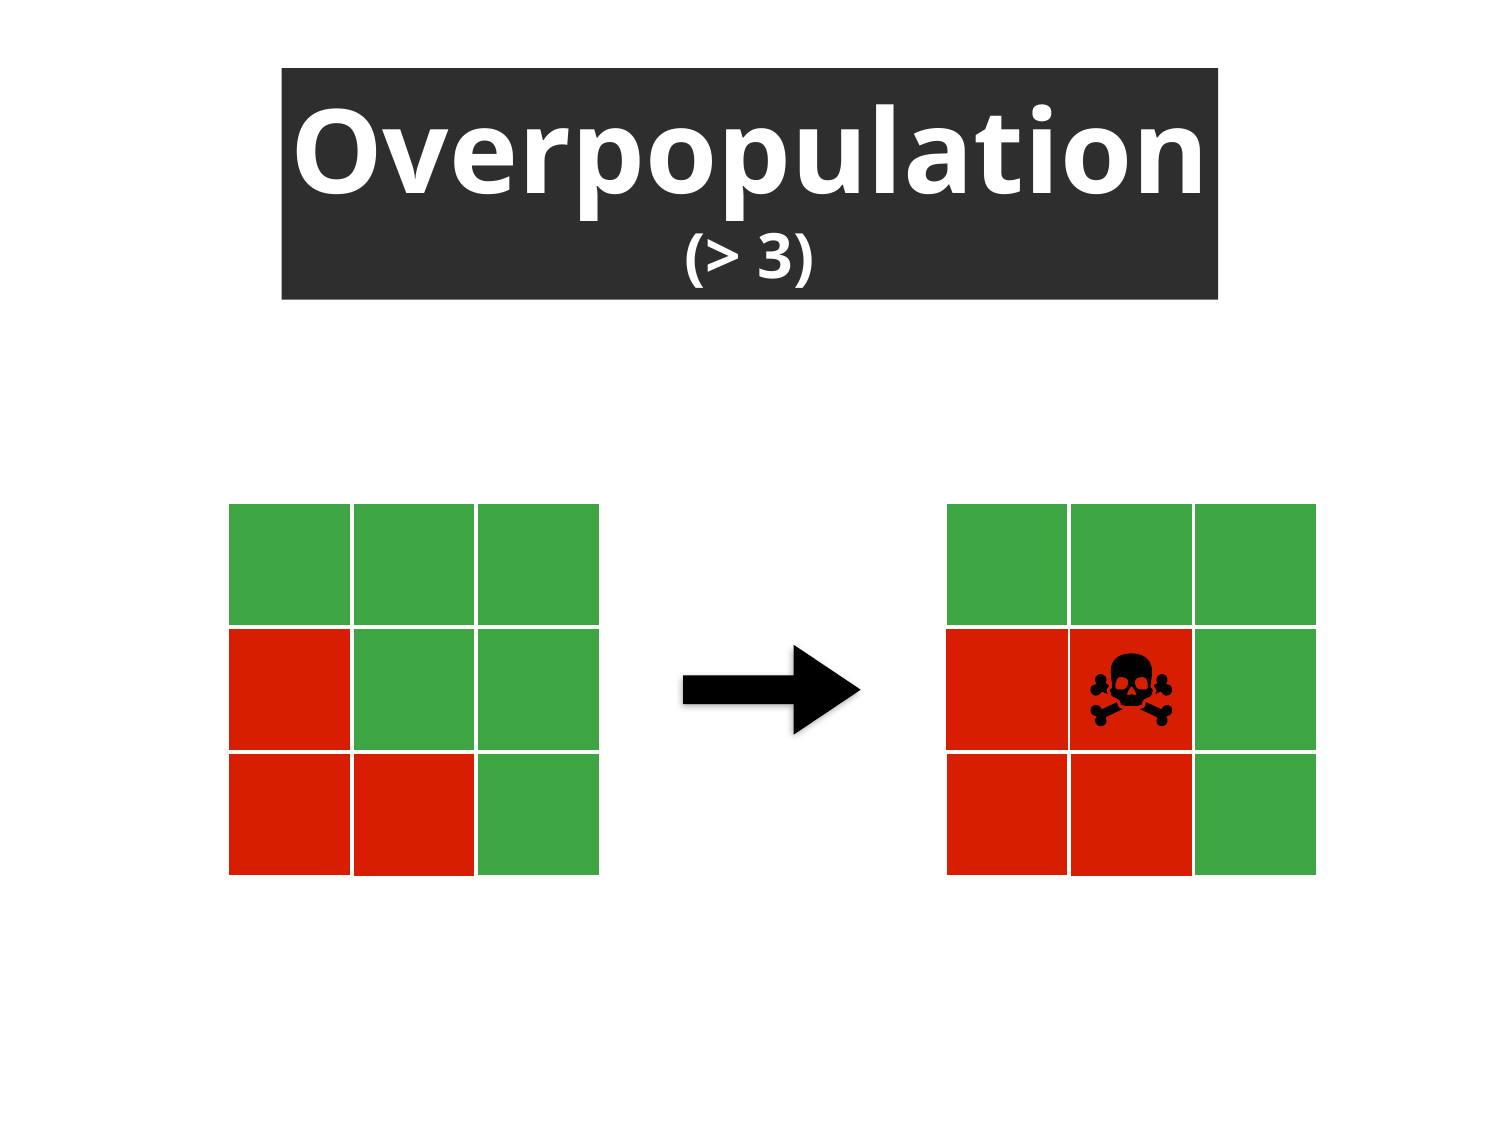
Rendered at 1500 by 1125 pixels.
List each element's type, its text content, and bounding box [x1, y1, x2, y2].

table_cell [1070, 629, 1192, 750]
text_box Overpopulation (> 3) [281, 68, 1219, 300]
table_header [478, 504, 599, 625]
table_header [354, 504, 474, 625]
table_header [1071, 504, 1192, 625]
table_cell [1071, 754, 1192, 876]
table_cell [1195, 629, 1316, 750]
picture [1090, 653, 1173, 727]
table_cell [947, 754, 1067, 875]
table_cell [229, 629, 350, 750]
table_header [947, 504, 1067, 625]
table_header [229, 504, 350, 625]
table_cell [354, 629, 474, 750]
table_cell [229, 754, 350, 875]
table_cell [354, 754, 474, 876]
table_cell [946, 629, 1068, 750]
table_cell [478, 754, 599, 875]
table_cell [1195, 754, 1316, 875]
text_box [683, 644, 861, 735]
table_header [1195, 504, 1316, 625]
table_cell [478, 629, 599, 750]
